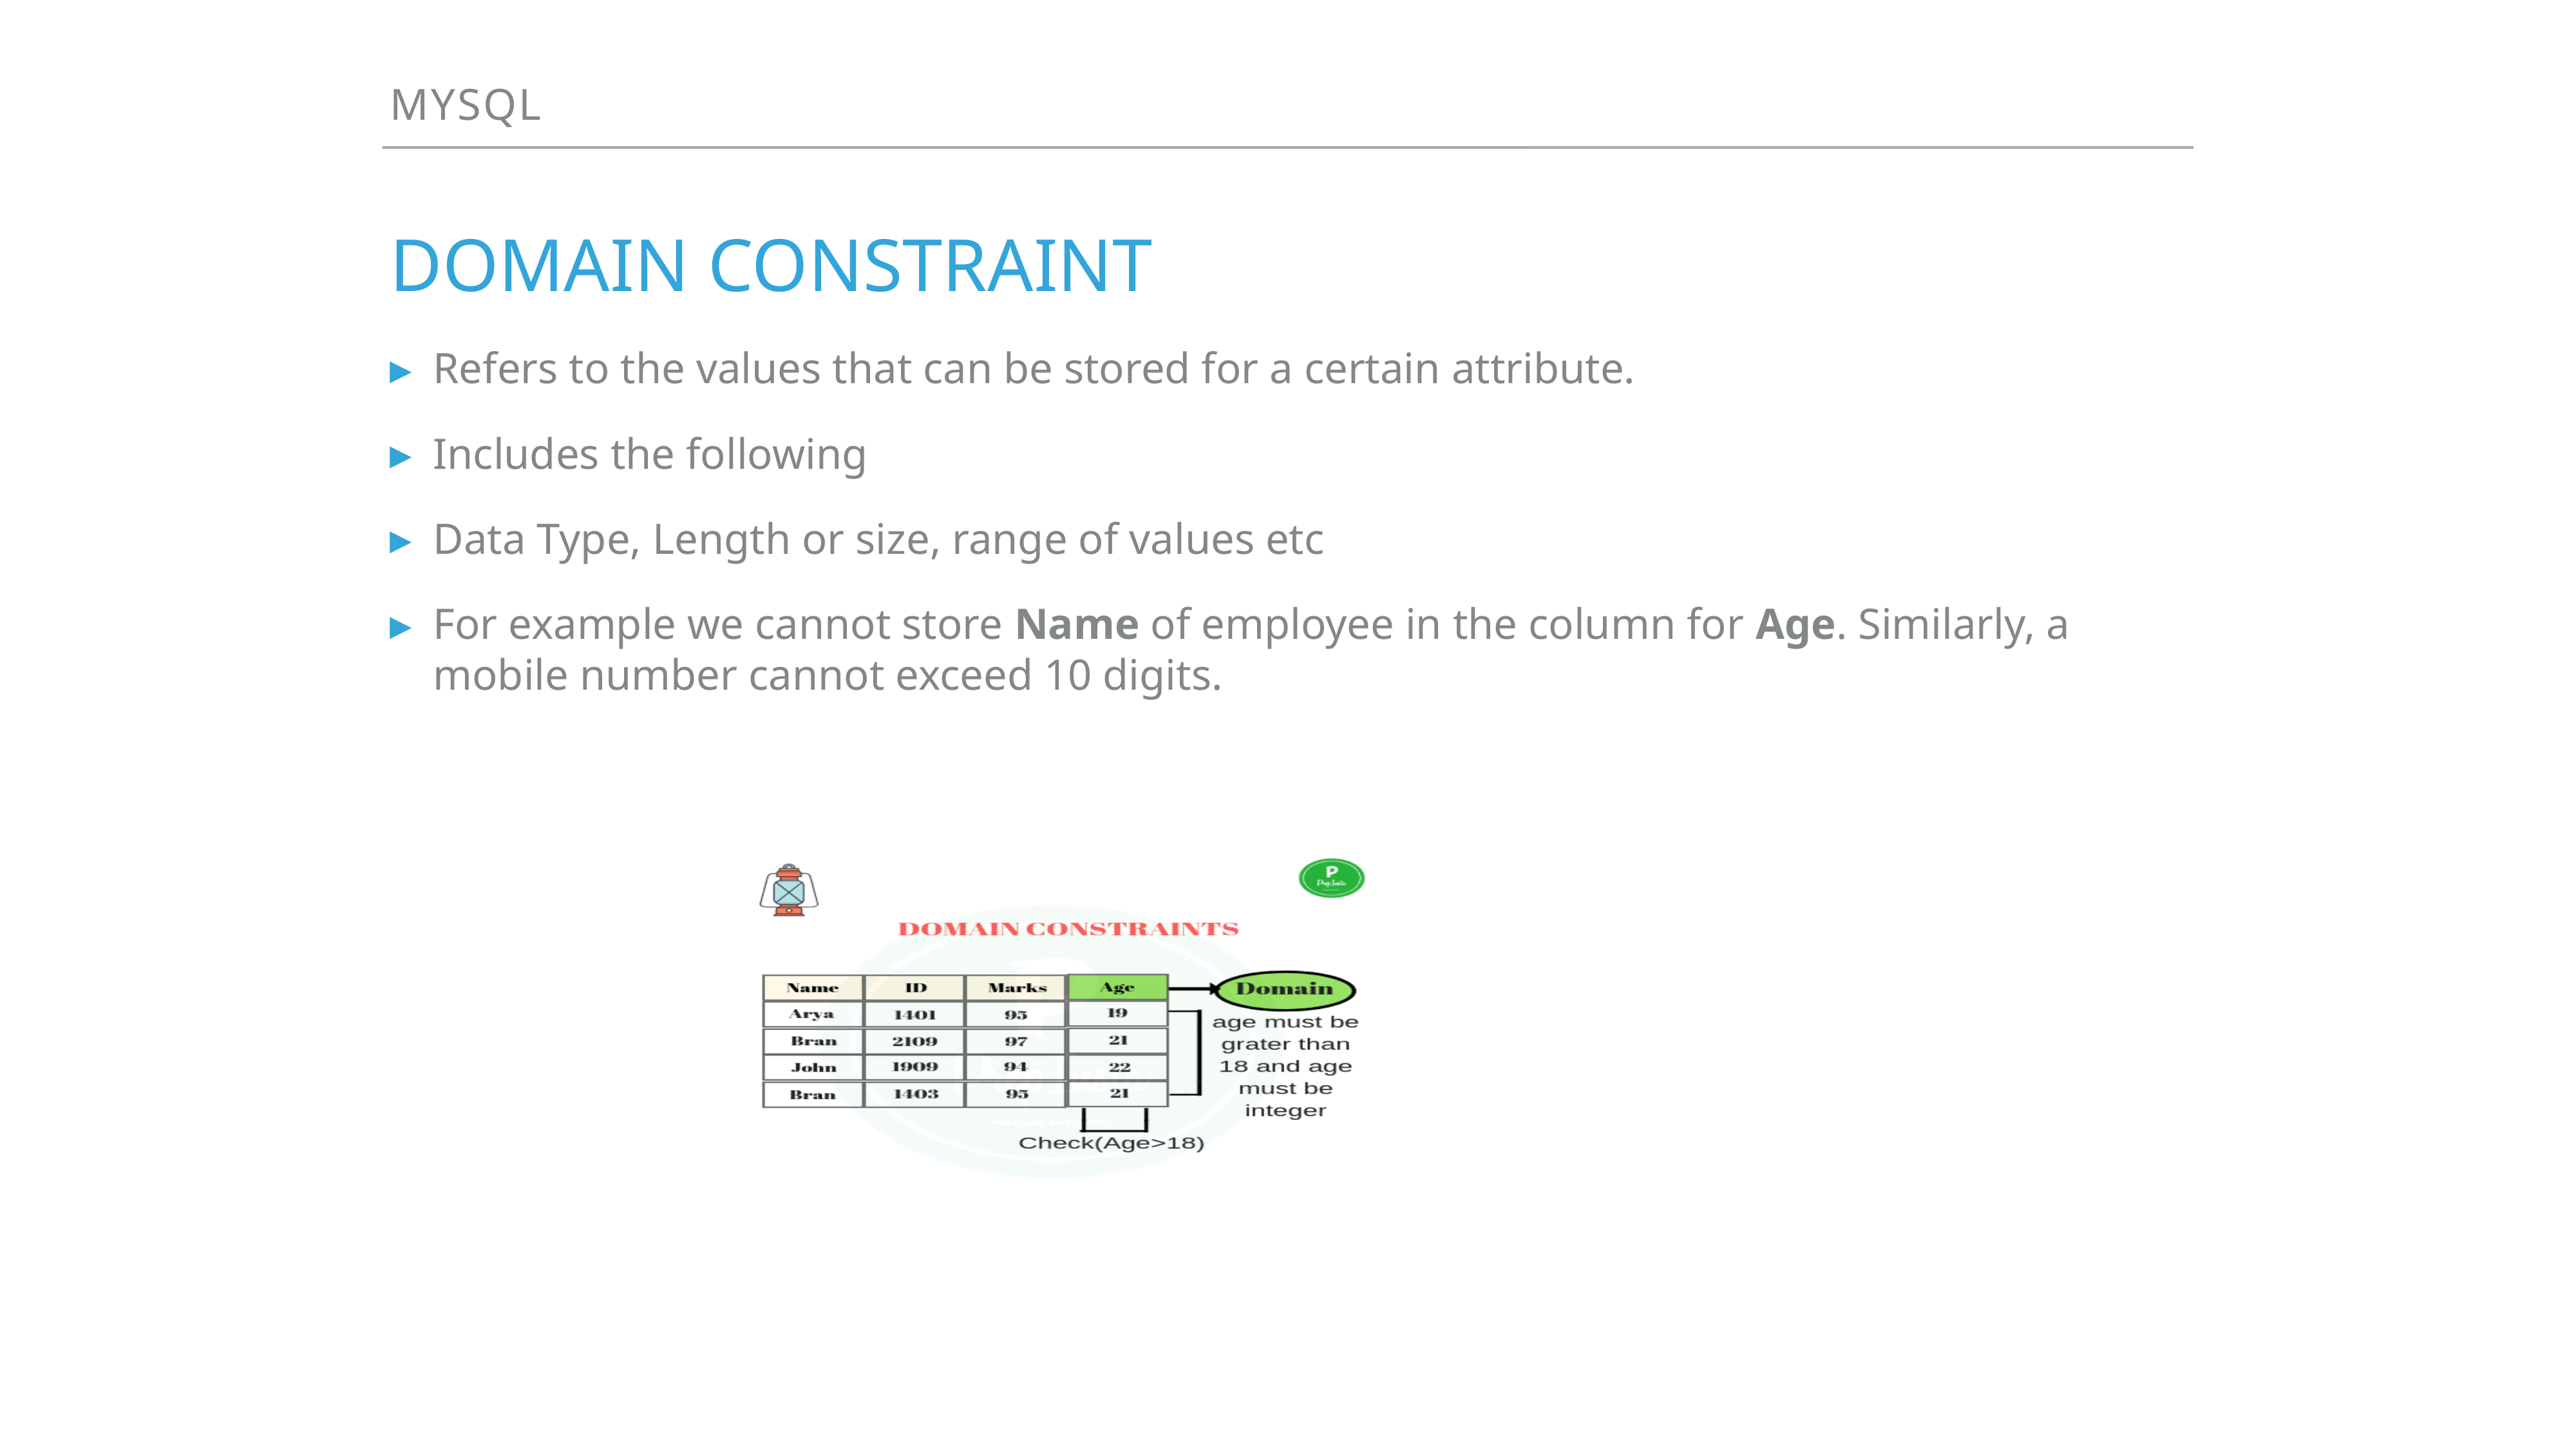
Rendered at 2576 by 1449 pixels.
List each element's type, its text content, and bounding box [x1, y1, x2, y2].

list Mysql [382, 67, 2043, 137]
title Domain constraint [382, 227, 2194, 316]
list Refers to the values that can be stored for a certain attribute. Includes the following Data Type, Length or size, range of values etc For example we cannot store Name of employee in the column for Age. Similarly, a mobile number cannot exceed 10 digits. [382, 334, 2194, 1316]
picture [742, 857, 1367, 1226]
text_box [743, 857, 1383, 1255]
